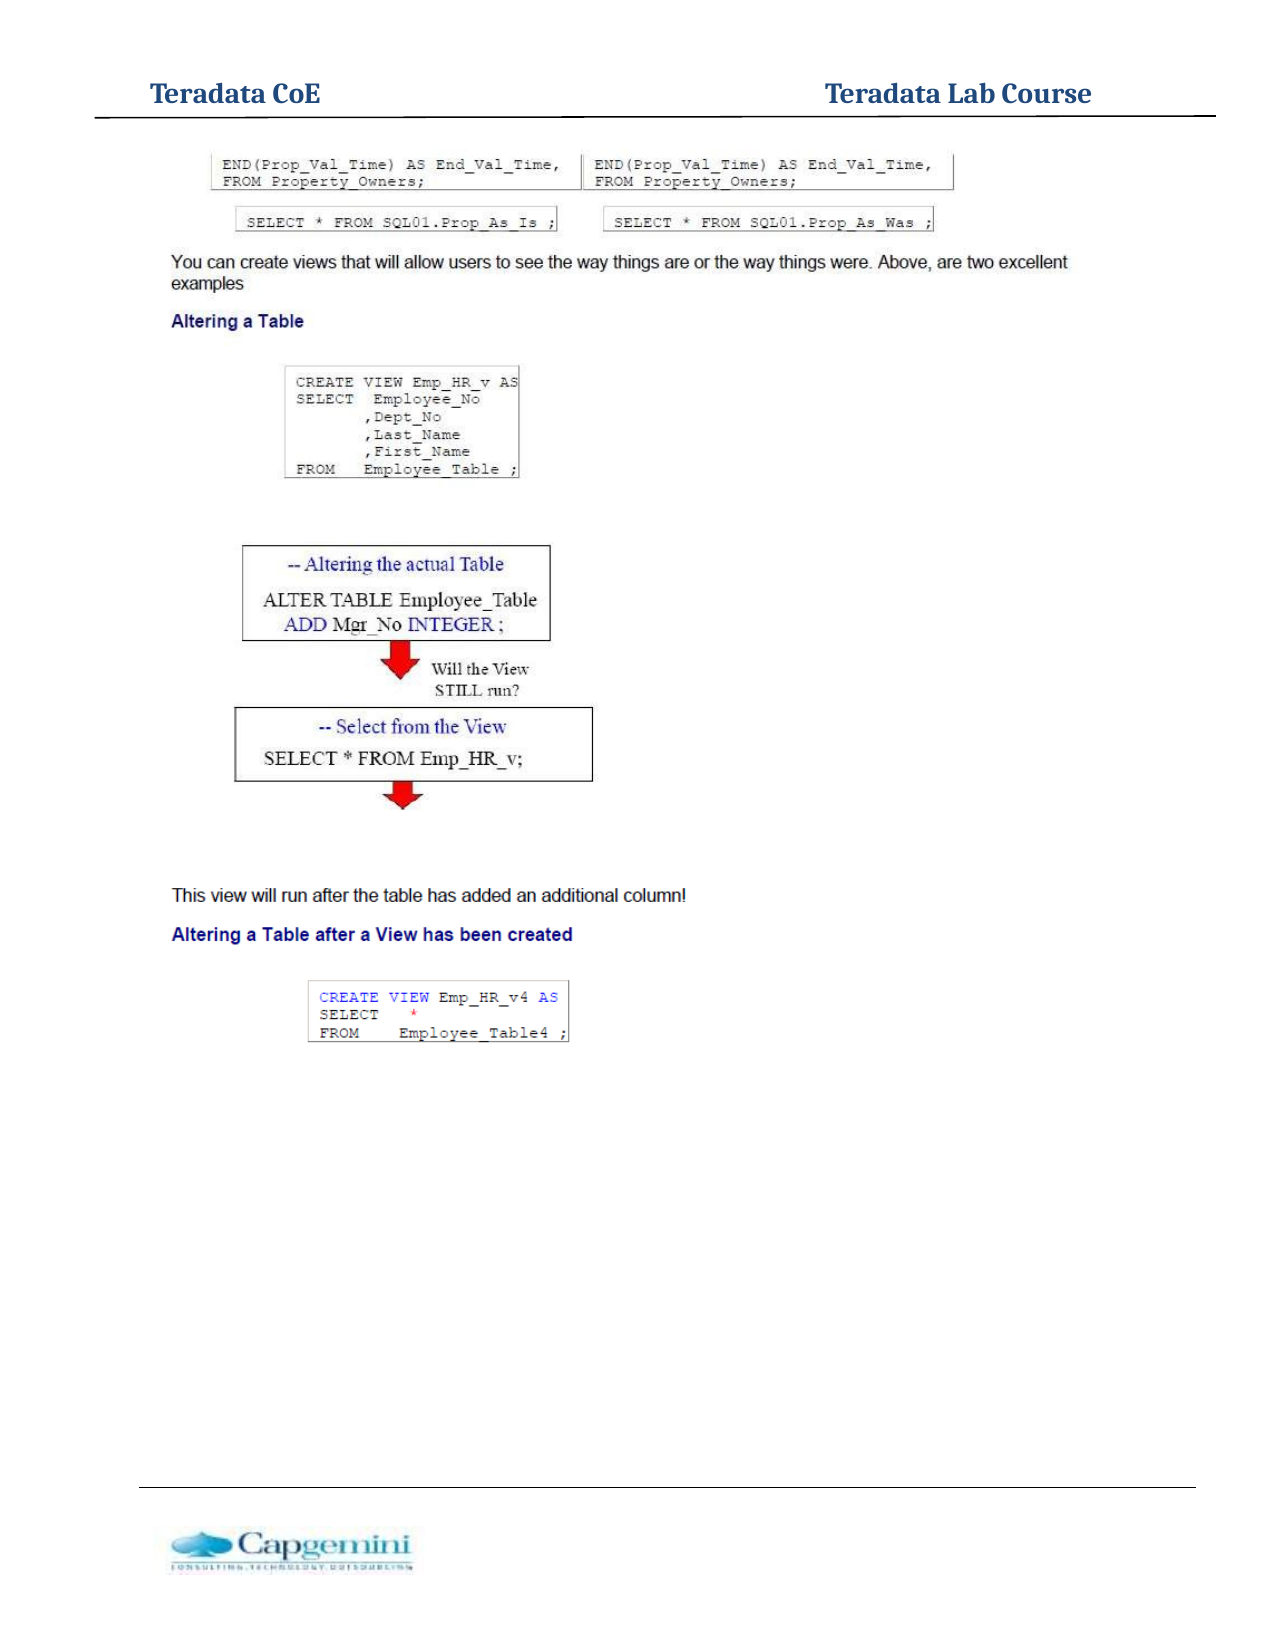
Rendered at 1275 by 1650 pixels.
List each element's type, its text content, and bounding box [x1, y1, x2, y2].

text_box [153, 149, 1129, 832]
text_box Teradata CoE [147, 76, 336, 111]
text_box Teradata Lab Course [823, 76, 1109, 111]
text_box [139, 1464, 1197, 1490]
text_box [153, 1526, 425, 1575]
text_box [153, 856, 1129, 1171]
